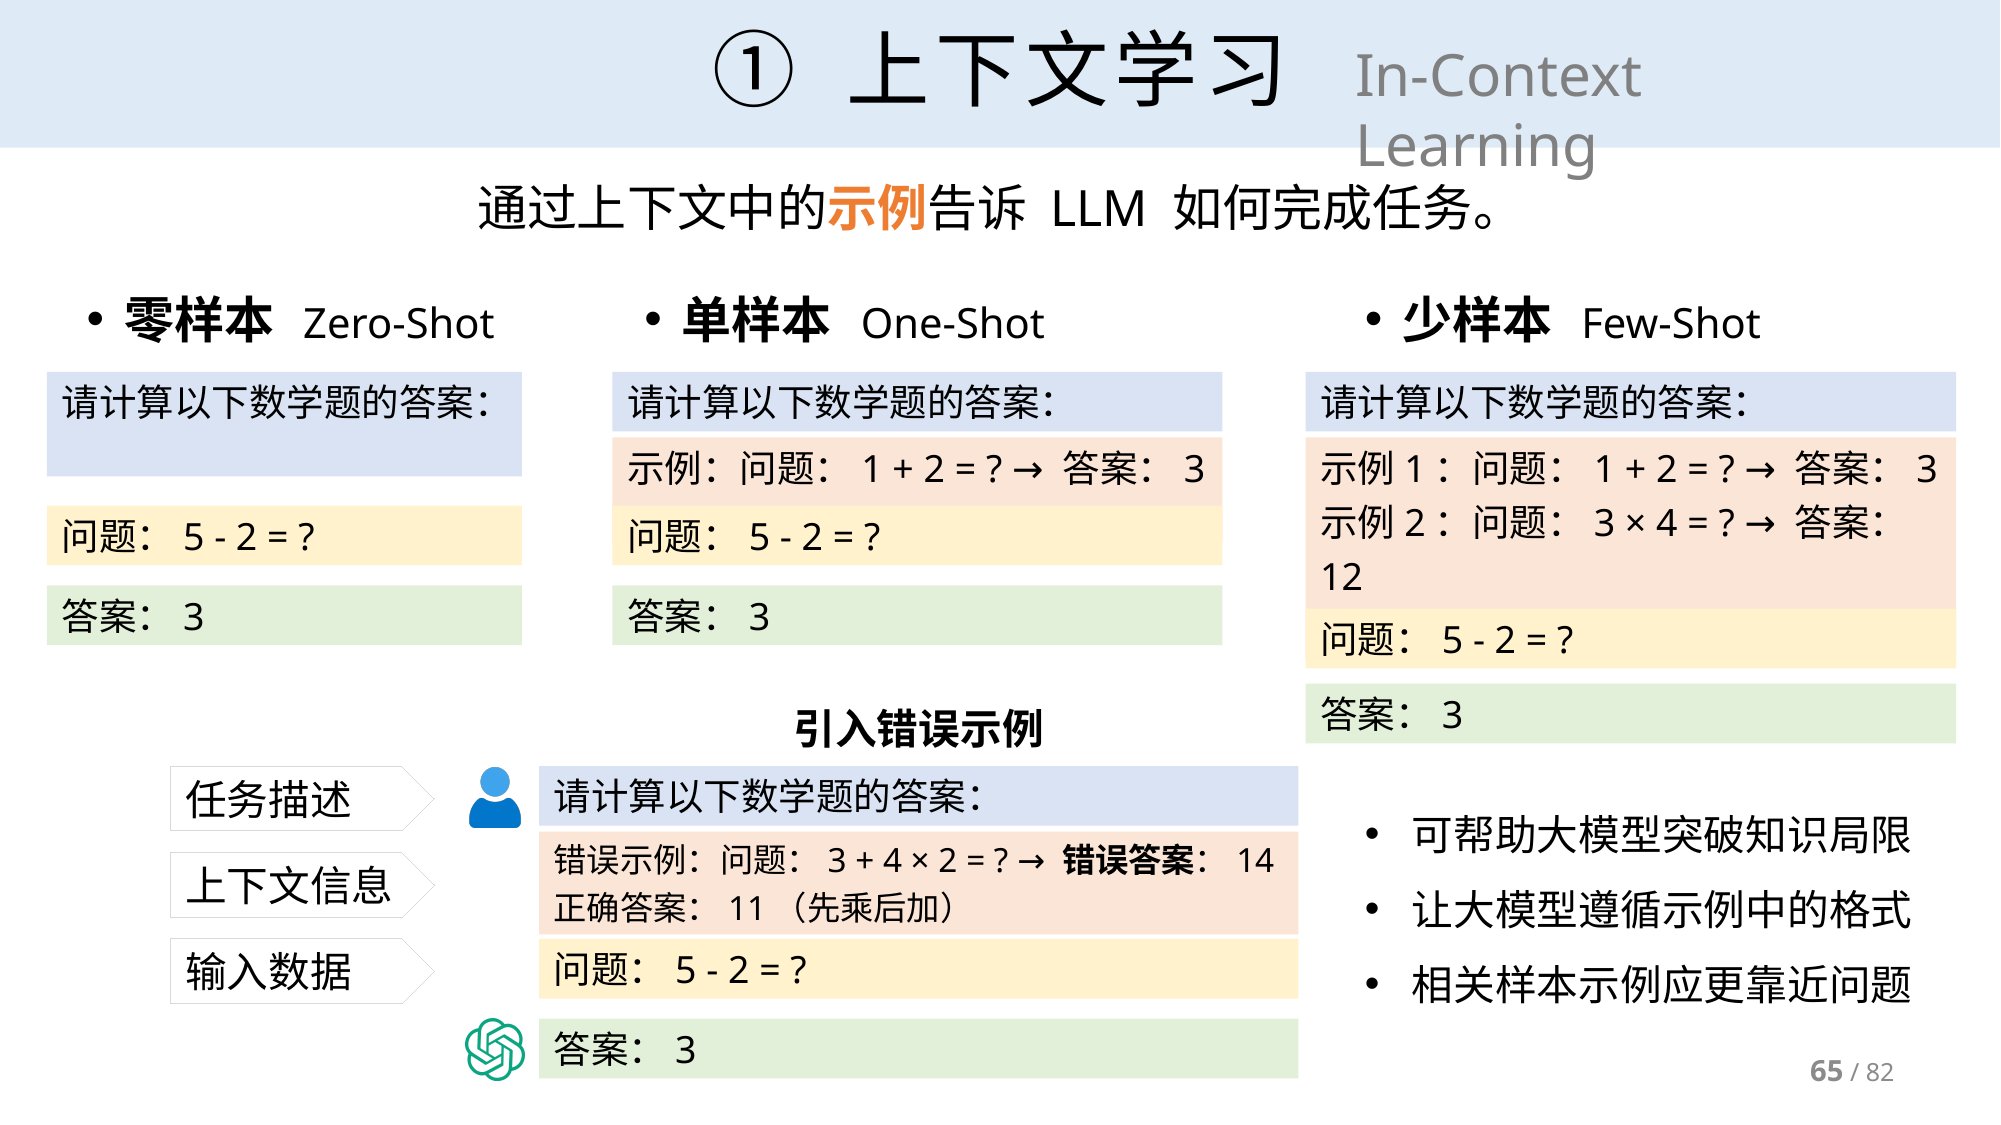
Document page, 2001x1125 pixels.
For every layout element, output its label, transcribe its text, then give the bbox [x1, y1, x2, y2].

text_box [612, 281, 1223, 646]
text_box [46, 281, 522, 646]
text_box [170, 695, 1299, 1081]
text_box 可帮助大模型突破知识局限 让大模型遵循示例中的格式 相关样本示例应更靠近问题 [1350, 776, 1975, 1016]
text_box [1305, 281, 1957, 745]
text_box 通过上下文中的示例告诉 LLM 如何完成任务。 [0, 168, 2000, 244]
title ① 上下文学习 [0, 0, 2000, 148]
text_box In-Context Learning [1340, 30, 1888, 168]
slide_number 65 / 82 [1726, 1042, 1910, 1103]
